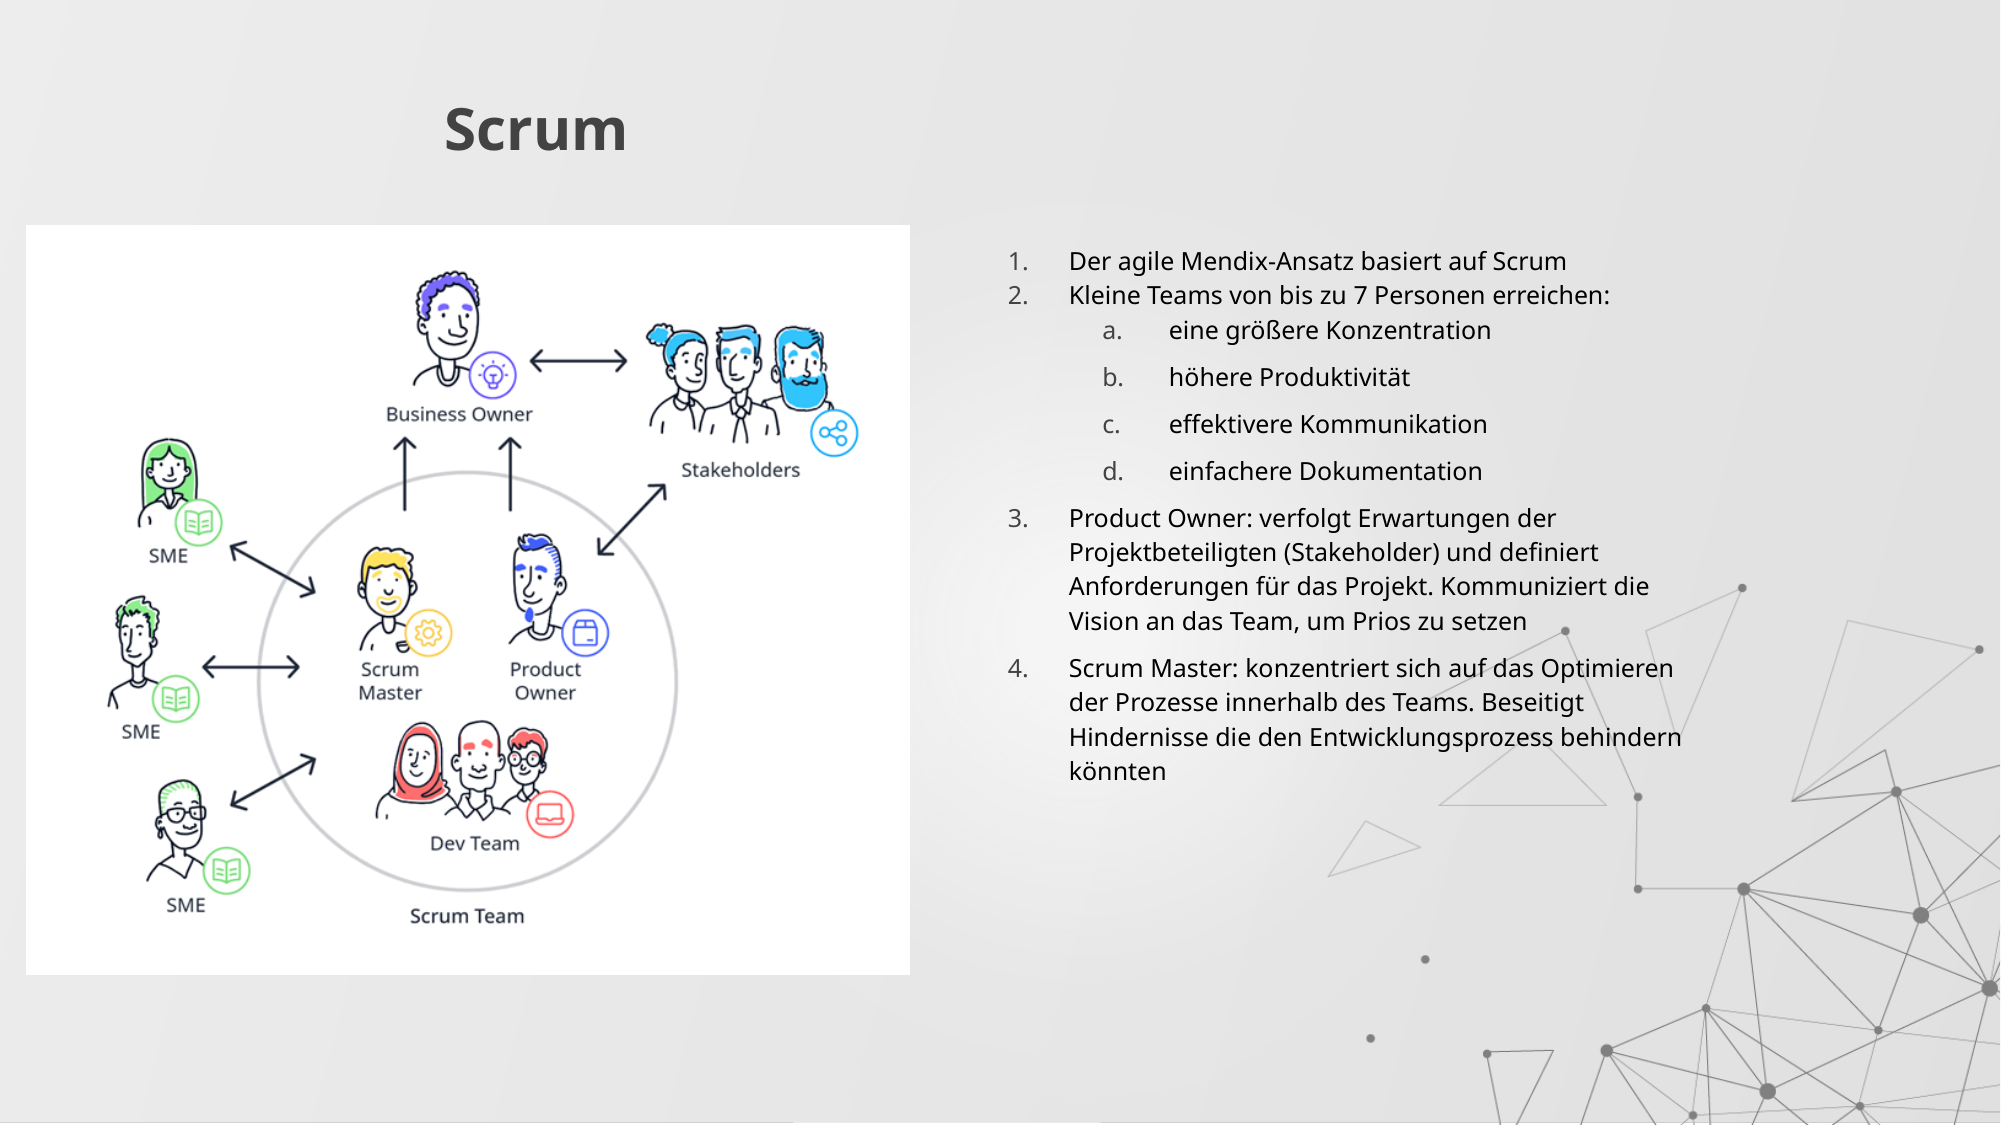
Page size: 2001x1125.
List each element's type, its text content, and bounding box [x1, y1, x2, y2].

title Scrum [429, 77, 1571, 285]
picture [0, 0, 2001, 1125]
list Der agile Mendix-Ansatz basiert auf Scrum Kleine Teams von bis zu 7 Personen erreichen: eine größere Konzentration höhere Produktivität effektivere Kommunikation einfachere Dokumentation Product Owner: verfolgt Erwartungen der Projektbeteiligten (Stakeholder) und definiert Anforderungen für das Projekt. Kommuniziert die Vision an das Team, um Prios zu setzen Scrum Master: konzentriert sich auf das Optimieren der Prozesse innerhalb des Teams. Beseitigt Hindernisse die den Entwicklungsprozess behindern könnten [954, 225, 1702, 732]
